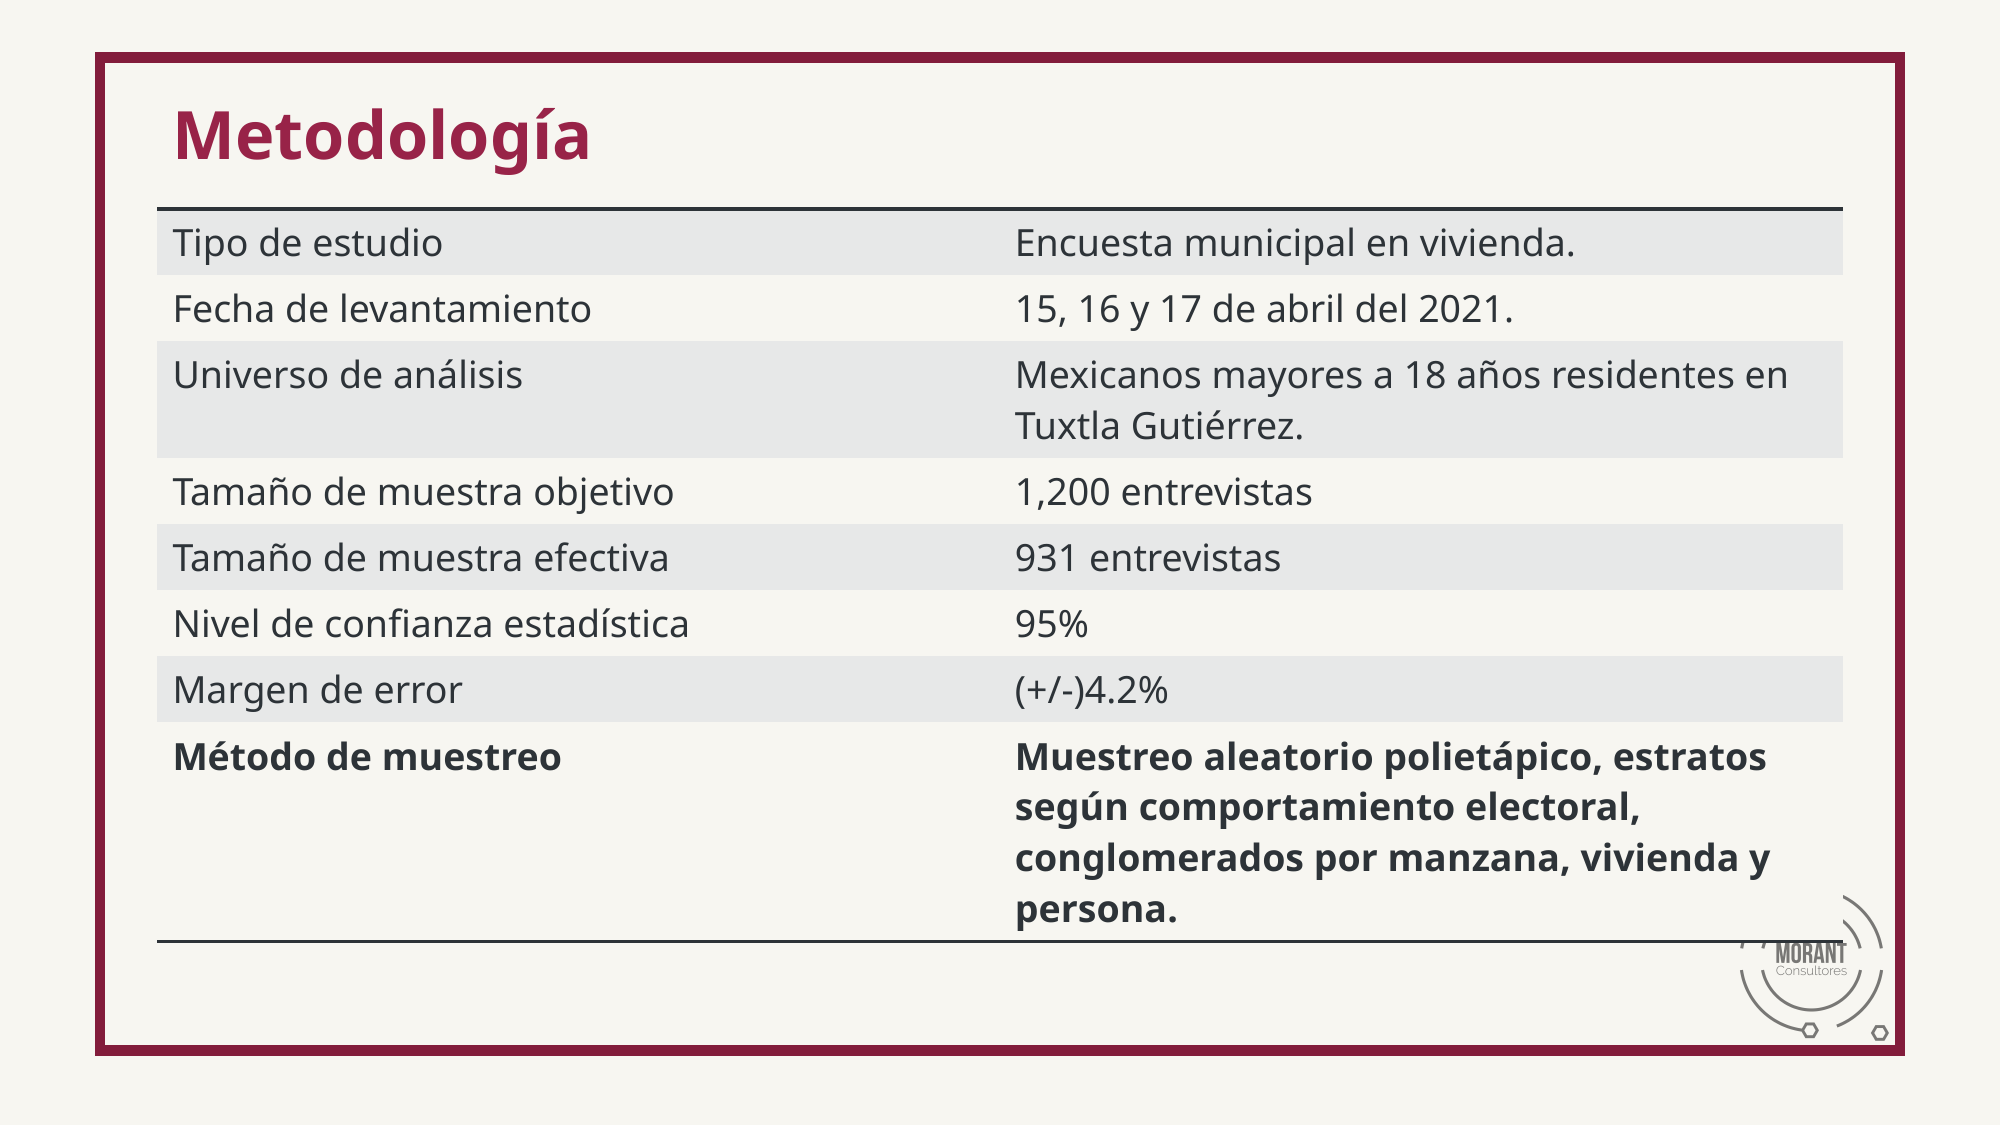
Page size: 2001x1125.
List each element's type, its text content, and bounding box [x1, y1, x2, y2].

table_cell Mexicanos mayores a 18 años residentes en Tuxtla Gutiérrez. [1000, 341, 1843, 458]
table_cell 931 entrevistas [1000, 524, 1843, 590]
table_header Tipo de estudio [157, 244, 1000, 275]
table_cell 15, 16 y 17 de abril del 2021. [1000, 275, 1843, 341]
table_cell Margen de error [157, 656, 1000, 722]
table_cell Tamaño de muestra objetivo [157, 458, 1000, 524]
table_cell Tamaño de muestra efectiva [157, 524, 1000, 590]
table_cell Fecha de levantamiento [157, 275, 1000, 341]
table_cell Método de muestreo [157, 722, 1000, 940]
table_cell Universo de análisis [157, 341, 1000, 458]
table_cell 1,200 entrevistas [1000, 458, 1843, 524]
table_header Encuesta municipal en vivienda. [1000, 244, 1843, 275]
title Metodología [157, 26, 1843, 244]
table_cell (+/-)4.2% [1000, 656, 1843, 722]
table_cell Muestreo aleatorio polietápico, estratos según comportamiento electoral, conglomerados por manzana, vivienda y persona. [1000, 722, 1843, 940]
table_cell 95% [1000, 590, 1843, 656]
picture [1724, 876, 1899, 1051]
table_cell Nivel de confianza estadística [157, 590, 1000, 656]
